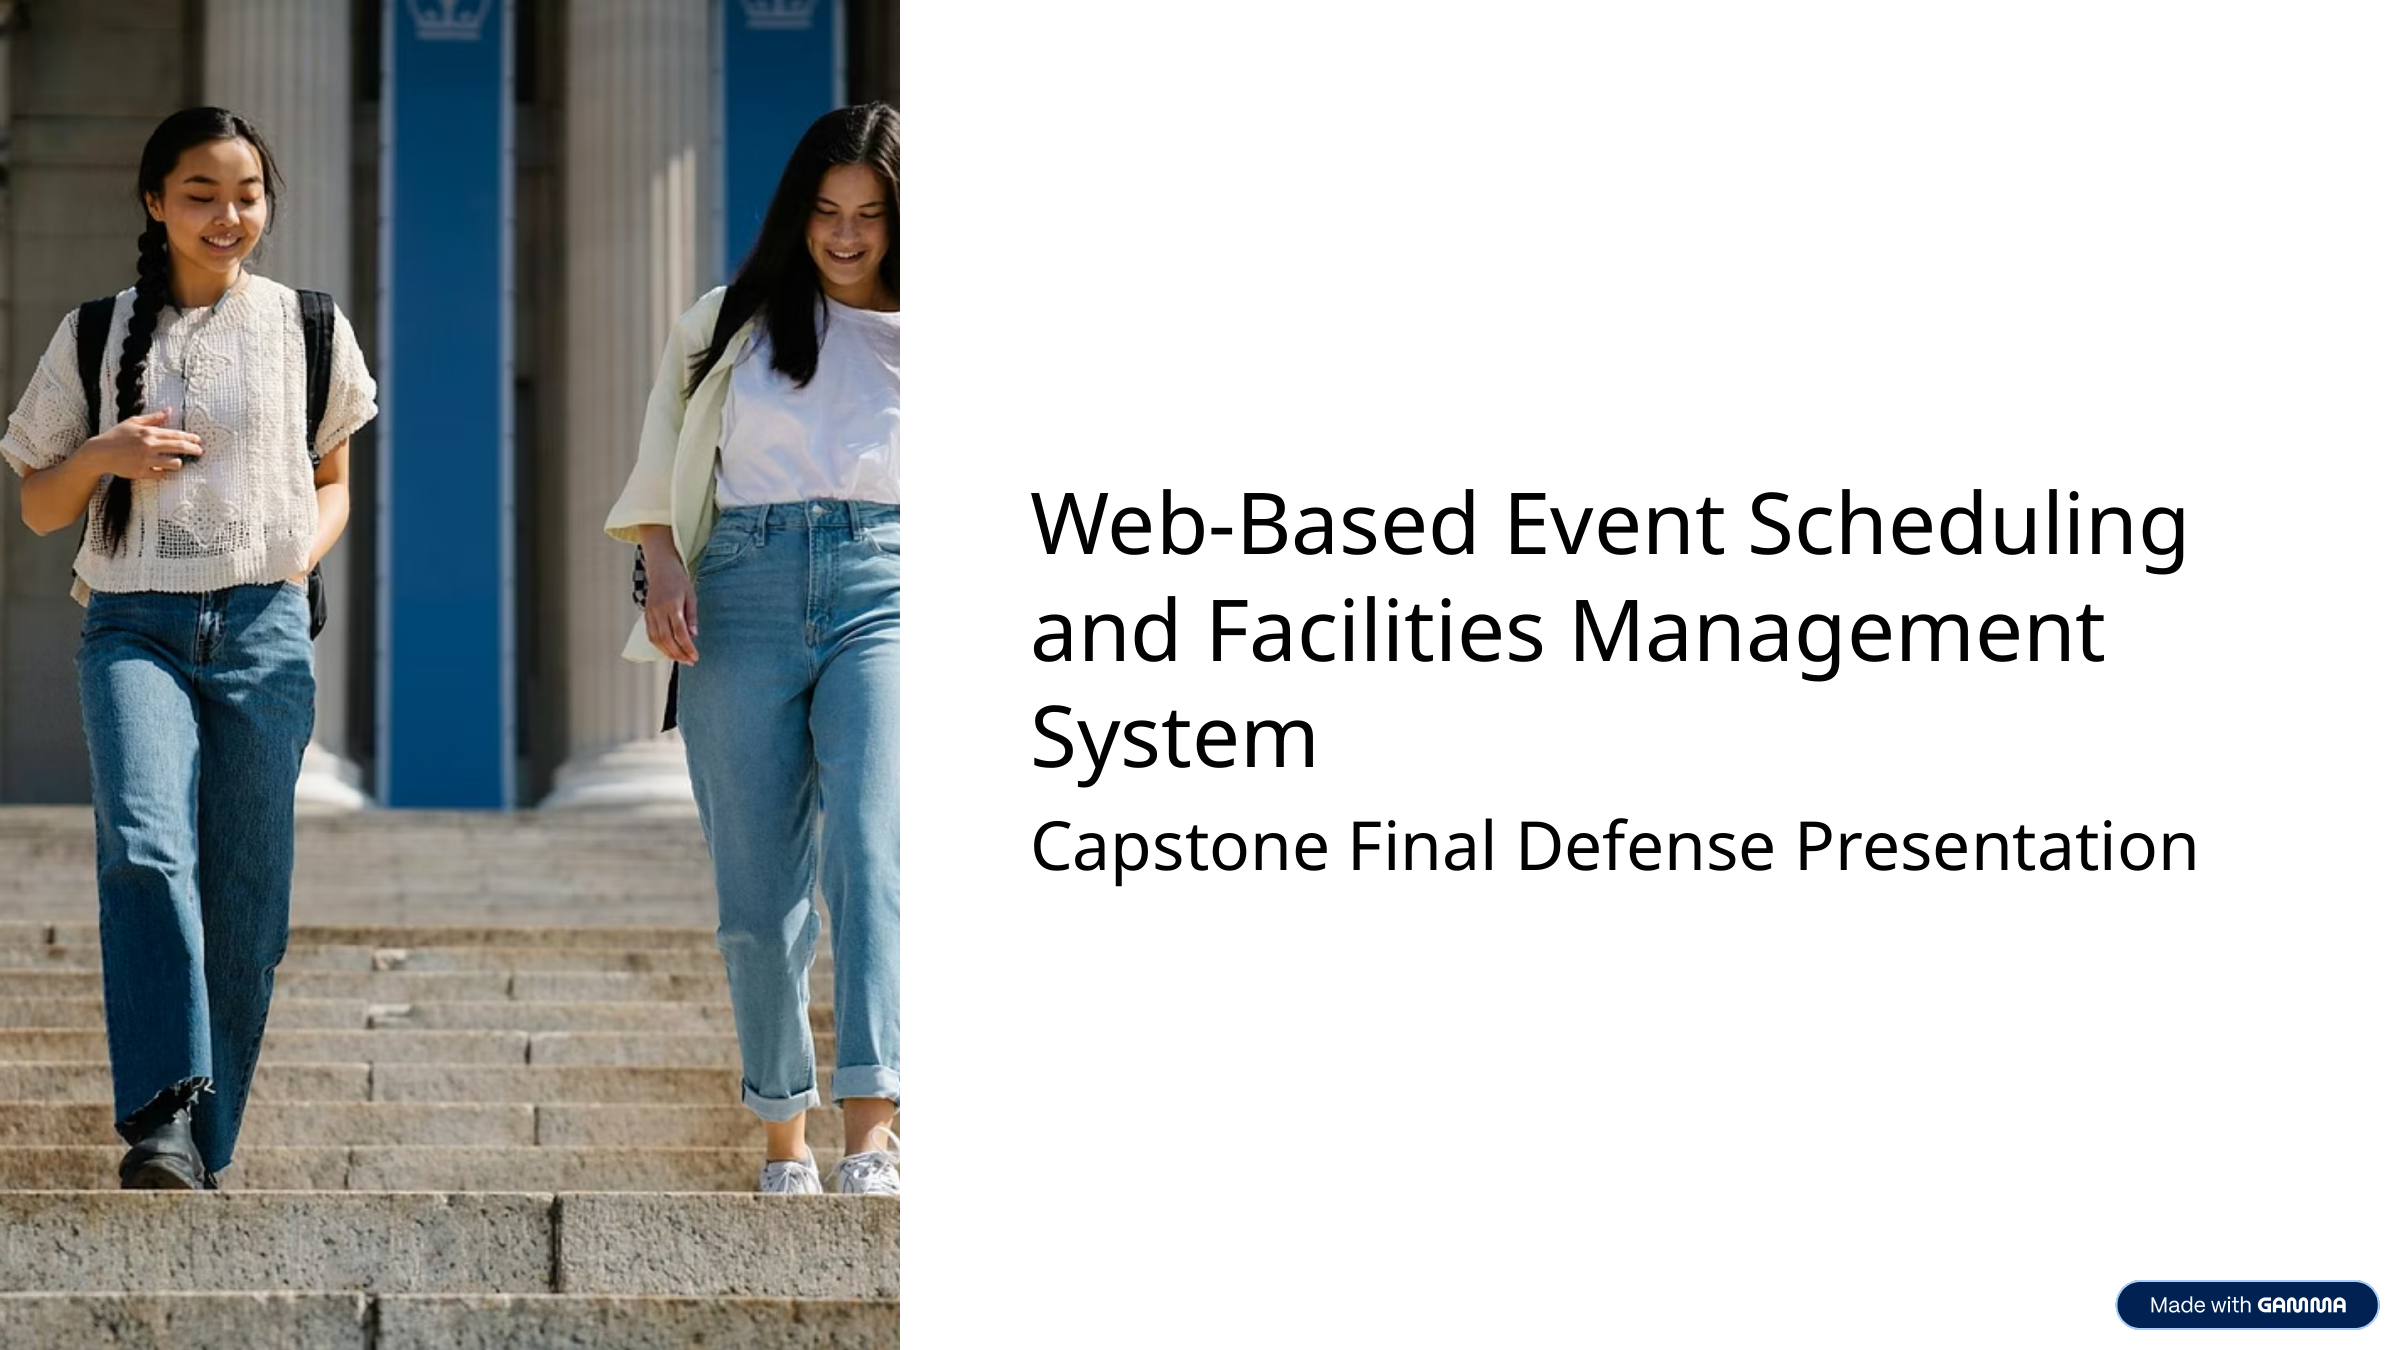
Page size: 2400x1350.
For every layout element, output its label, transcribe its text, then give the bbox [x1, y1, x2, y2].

picture [0, 0, 900, 1350]
picture [2106, 1271, 2389, 1339]
text_box Web-Based Event Scheduling and Facilities Management System [1030, 465, 2270, 786]
text_box Capstone Final Defense Presentation [1030, 799, 2153, 885]
